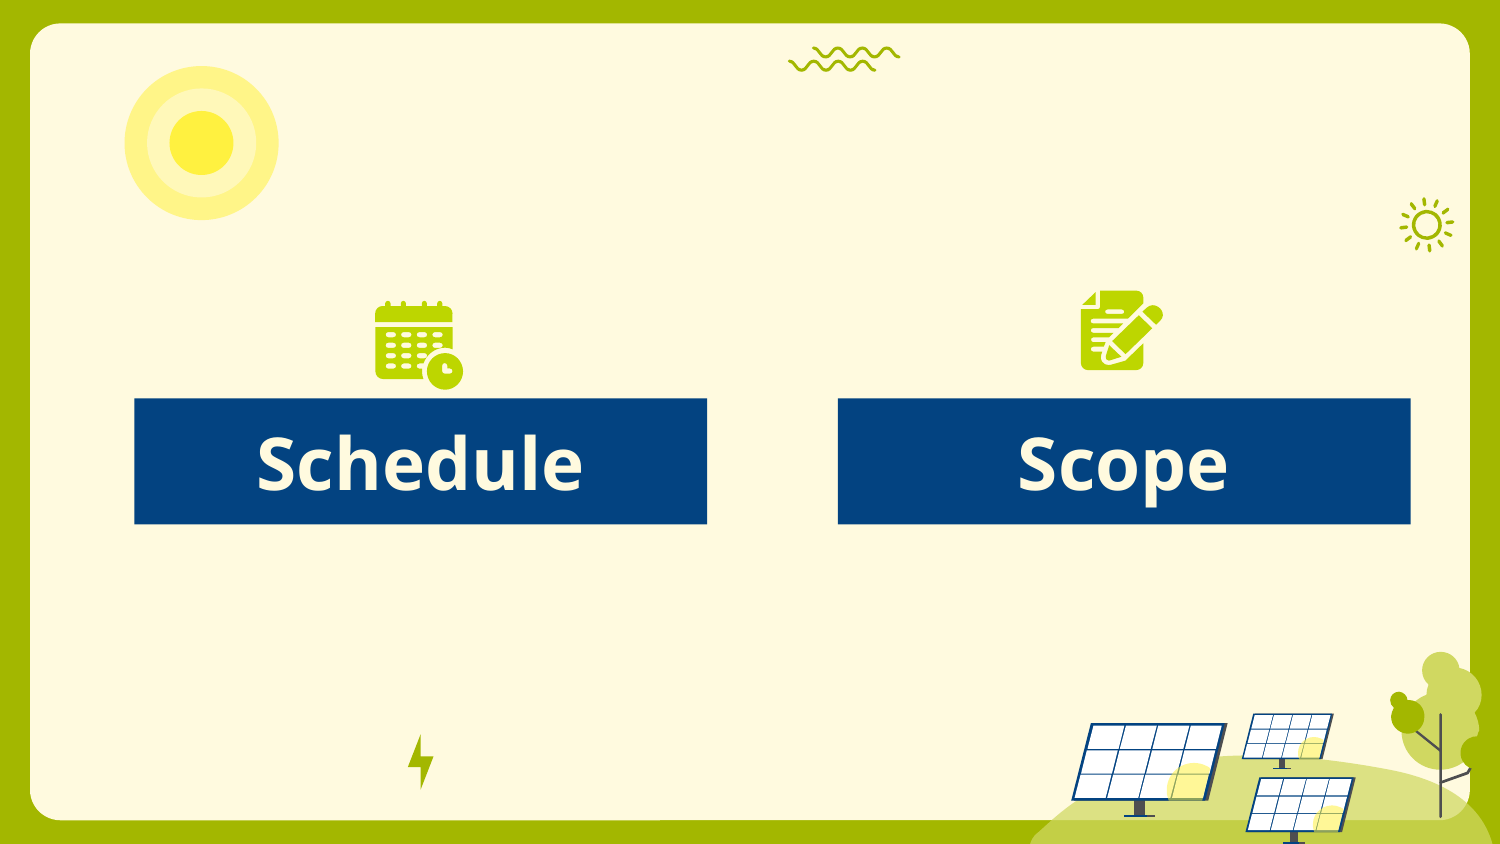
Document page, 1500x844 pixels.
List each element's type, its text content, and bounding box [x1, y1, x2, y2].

title Schedule [134, 398, 708, 525]
text_box [407, 734, 434, 790]
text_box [1080, 290, 1168, 371]
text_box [374, 300, 464, 390]
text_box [116, 65, 287, 221]
title Scope [837, 398, 1411, 525]
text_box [1022, 651, 1497, 844]
